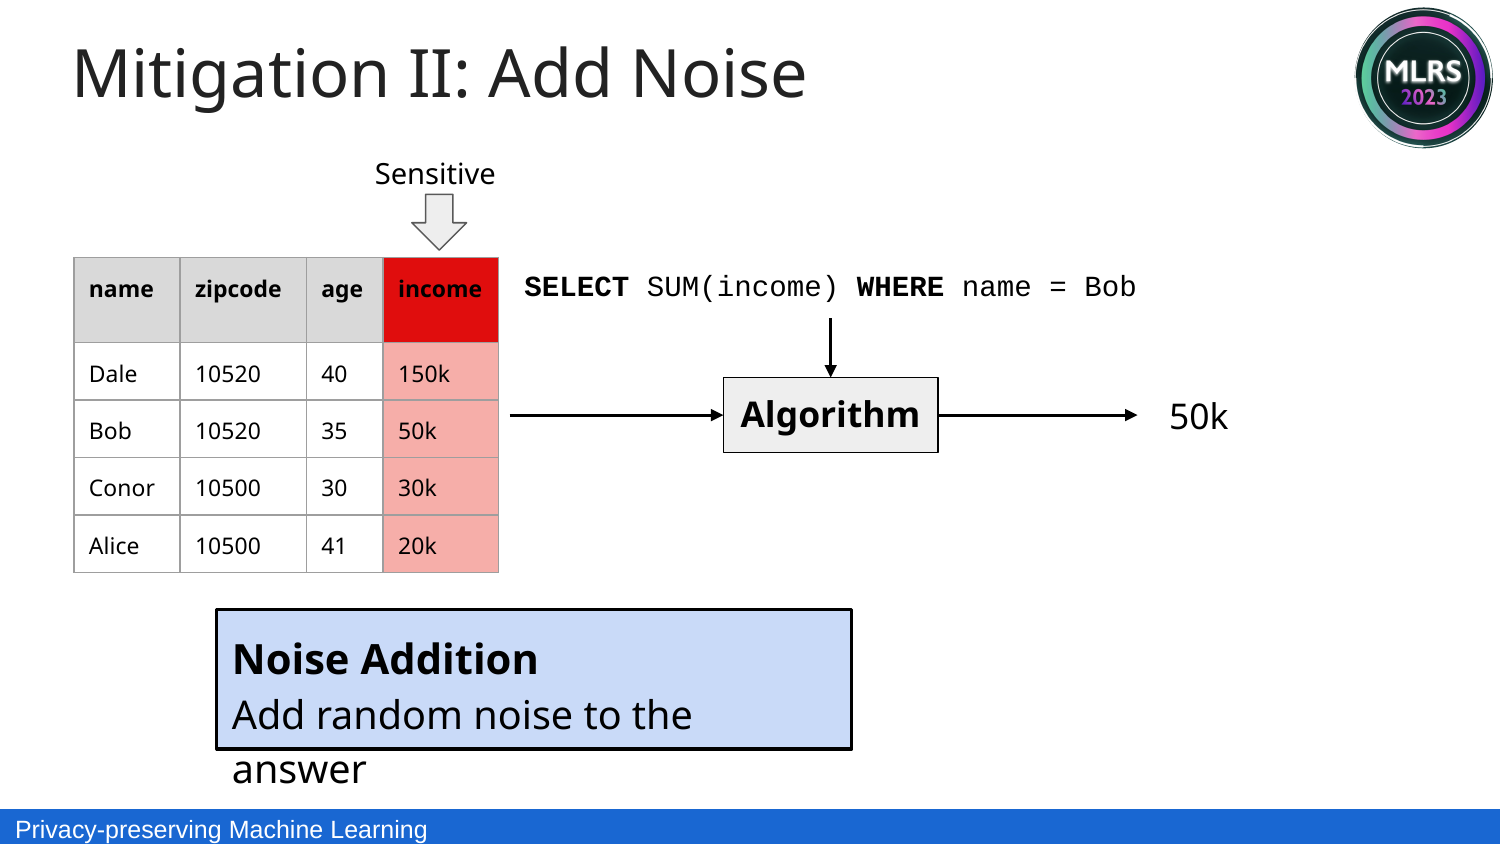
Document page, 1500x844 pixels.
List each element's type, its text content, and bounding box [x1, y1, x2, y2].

table_header name [75, 258, 179, 342]
text_box Sensitive [354, 142, 524, 202]
table_cell 30k [384, 458, 498, 514]
table_cell Dale [75, 343, 179, 399]
text_box Noise Addition Add random noise to the answer [216, 609, 852, 749]
text_box [411, 194, 467, 251]
table_cell Conor [75, 458, 179, 514]
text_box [489, 251, 1263, 476]
table_cell 150k [384, 343, 484, 399]
table_cell 10500 [181, 516, 306, 572]
table_cell 41 [307, 516, 382, 572]
table_cell 40 [307, 343, 382, 399]
table_cell Bob [75, 401, 179, 457]
table_cell 50k [384, 401, 484, 457]
table_cell 30 [307, 458, 382, 514]
table_cell Alice [75, 516, 179, 572]
table_cell 10520 [181, 401, 306, 457]
table_header income [384, 258, 484, 342]
table_header zipcode [181, 258, 306, 342]
picture [1373, 22, 1493, 149]
table_cell 20k [384, 516, 498, 572]
table_cell 10520 [181, 343, 306, 399]
table_header age [307, 258, 382, 342]
text_box Mitigation II: Add Noise [55, 16, 1467, 126]
table_cell 35 [307, 401, 382, 457]
table_cell 10500 [181, 458, 306, 514]
picture [1390, 7, 1457, 16]
